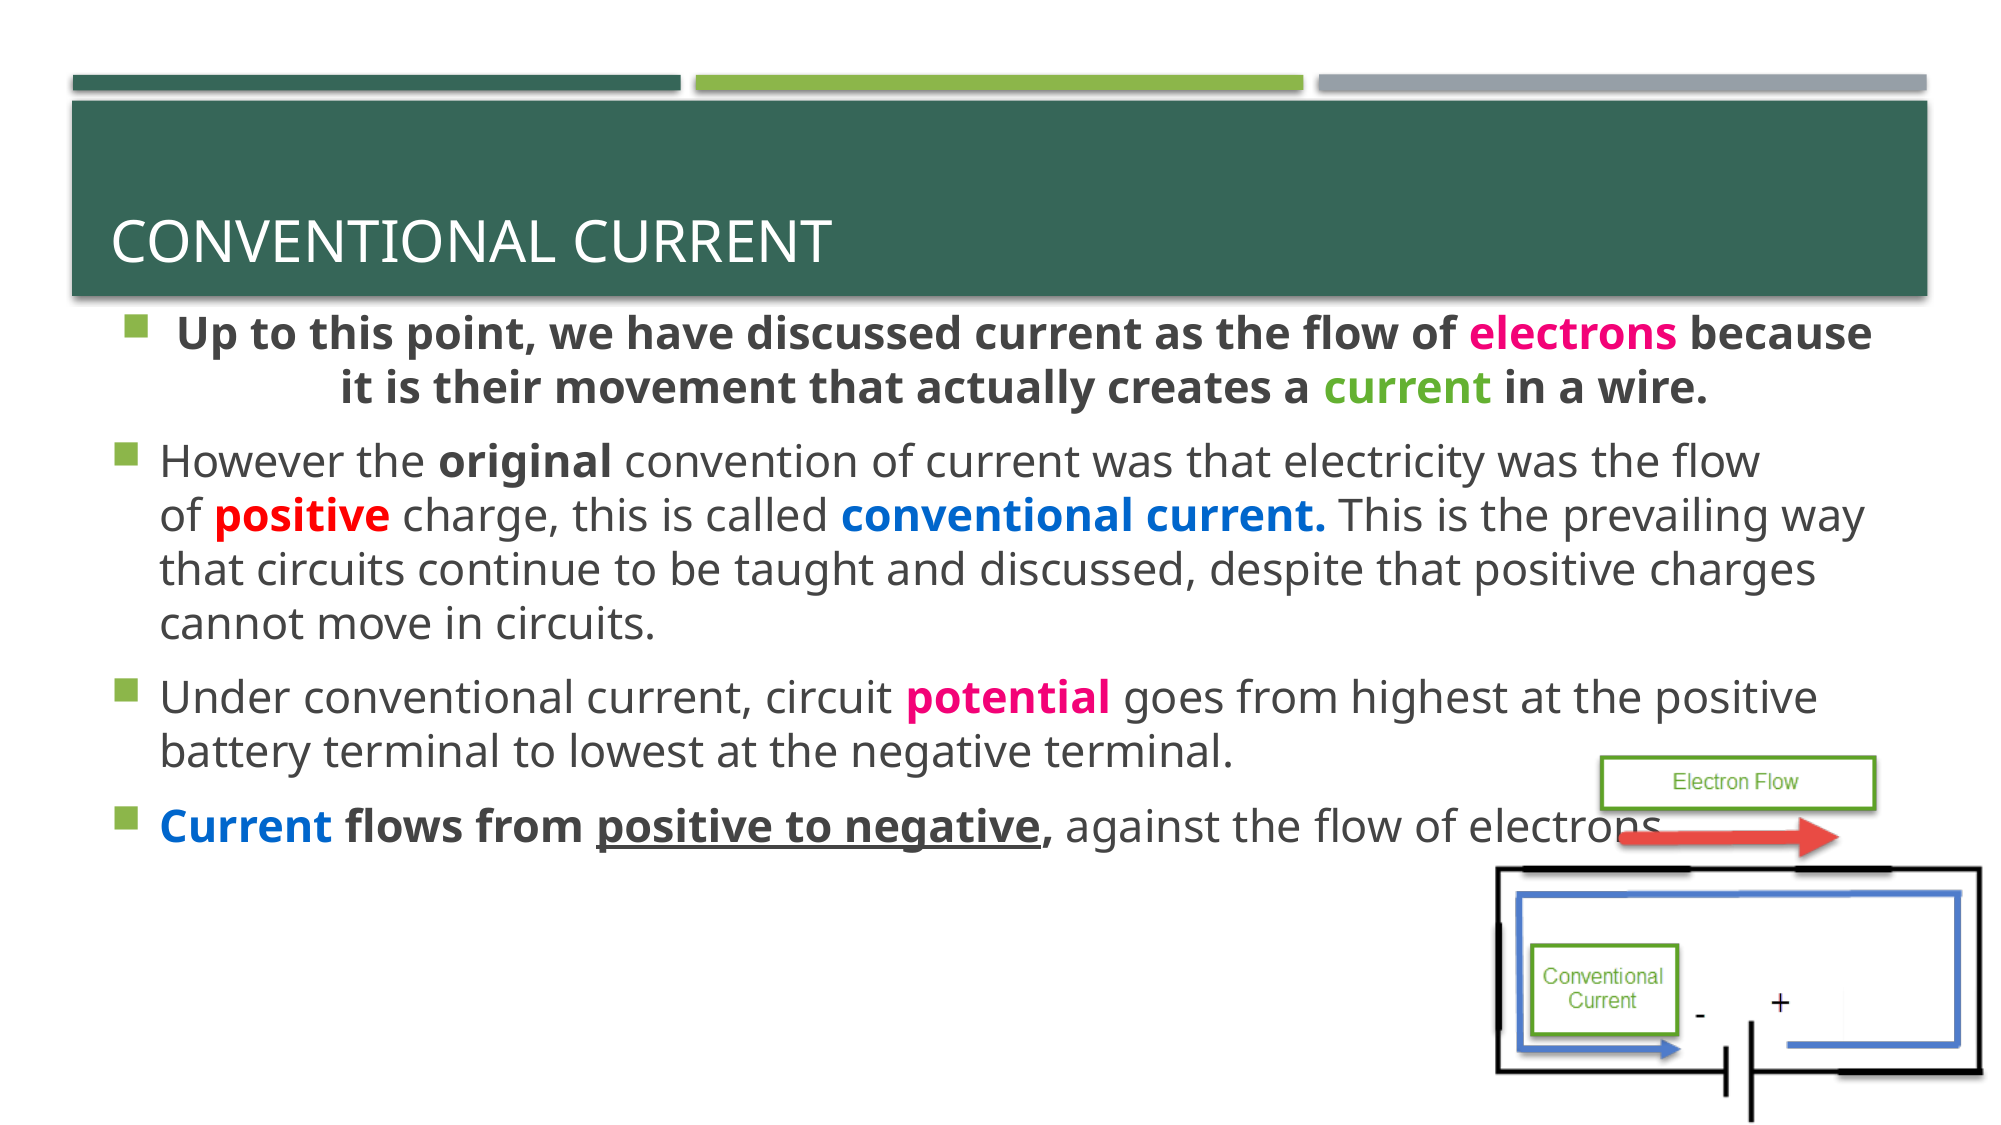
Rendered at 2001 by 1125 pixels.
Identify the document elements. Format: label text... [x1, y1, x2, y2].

title Conventional Current [95, 115, 1905, 282]
picture [1466, 741, 2000, 1125]
list Up to this point, we have discussed current as the flow of electrons because it is their movement that actually creates a current in a wire. However the original convention of current was that electricity was the flow of positive charge, this is called conventional current. This is the prevailing way that circuits continue to be taught and discussed, despite that positive charges cannot move in circuits. Under conventional current, circuit potential goes from highest at the positive battery terminal to lowest at the negative terminal. Current flows from positive to negative, against the flow of electrons. [95, 297, 1905, 901]
